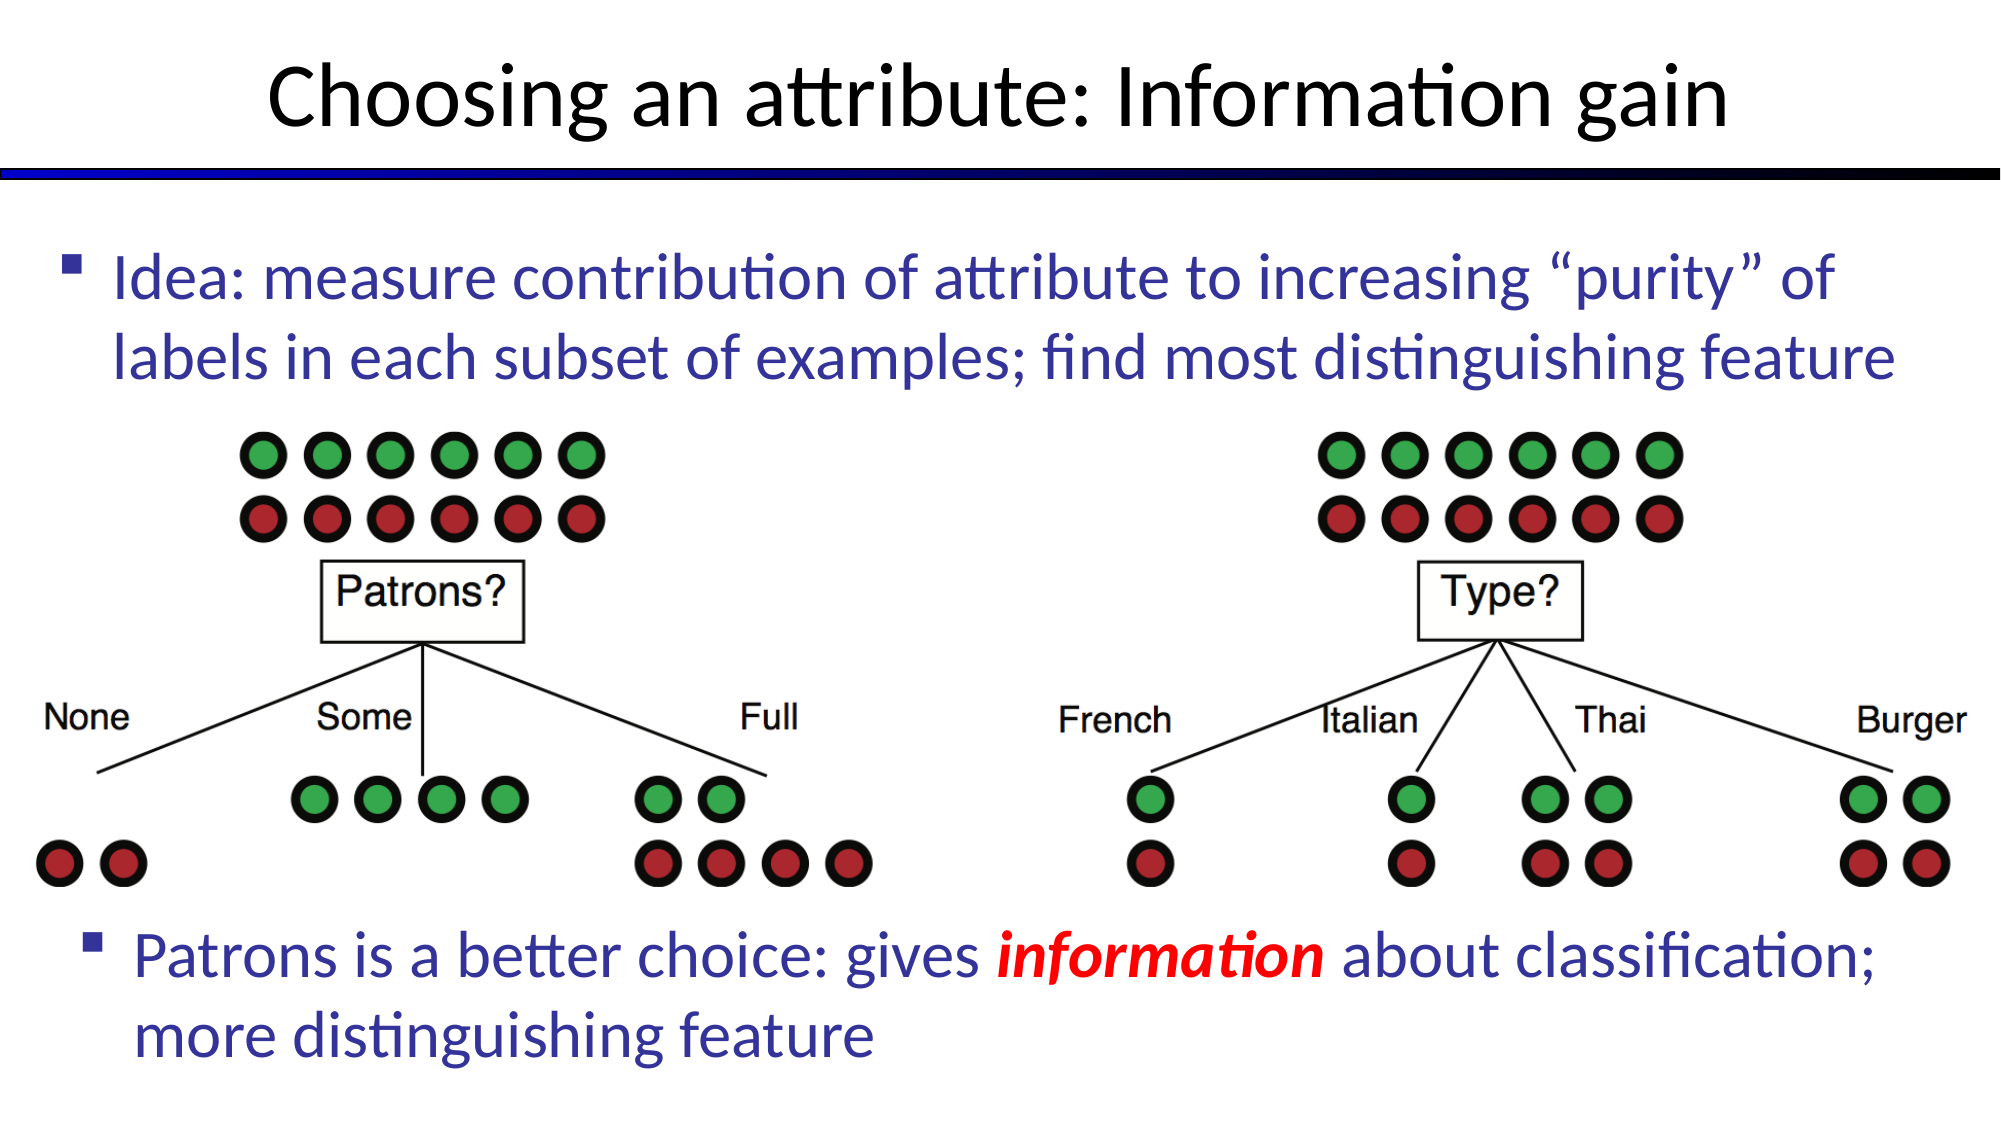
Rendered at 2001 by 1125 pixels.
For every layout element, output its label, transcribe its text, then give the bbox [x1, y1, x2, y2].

picture [0, 399, 2000, 924]
title Choosing an attribute: Information gain [0, 0, 2000, 184]
list Idea: measure contribution of attribute to increasing “purity” of labels in each subset of examples; find most distinguishing feature [41, 224, 1951, 397]
text_box Patrons is a better choice: gives information about classification; more distinguishing feature [62, 935, 1930, 1075]
